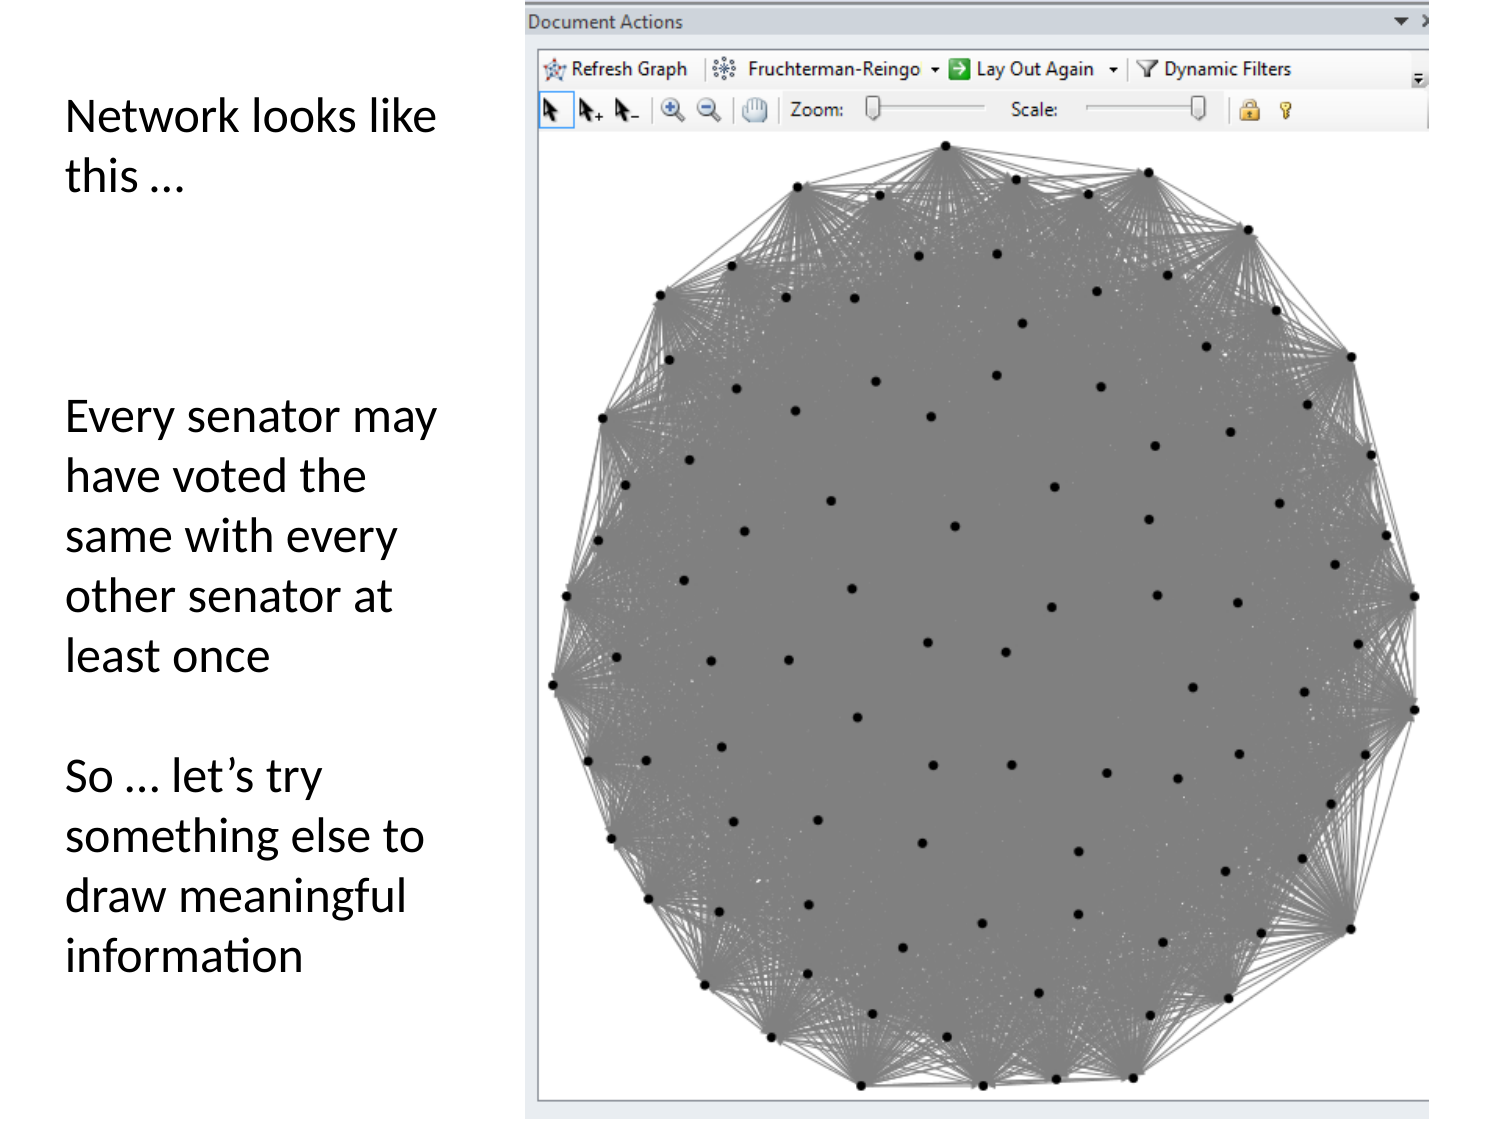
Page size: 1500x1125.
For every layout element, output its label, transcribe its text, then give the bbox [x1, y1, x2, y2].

picture [524, 0, 1429, 1119]
text_box Network looks like this … Every senator may have voted the same with every other senator at least once So … let’s try something else to draw meaningful information [49, 74, 500, 990]
